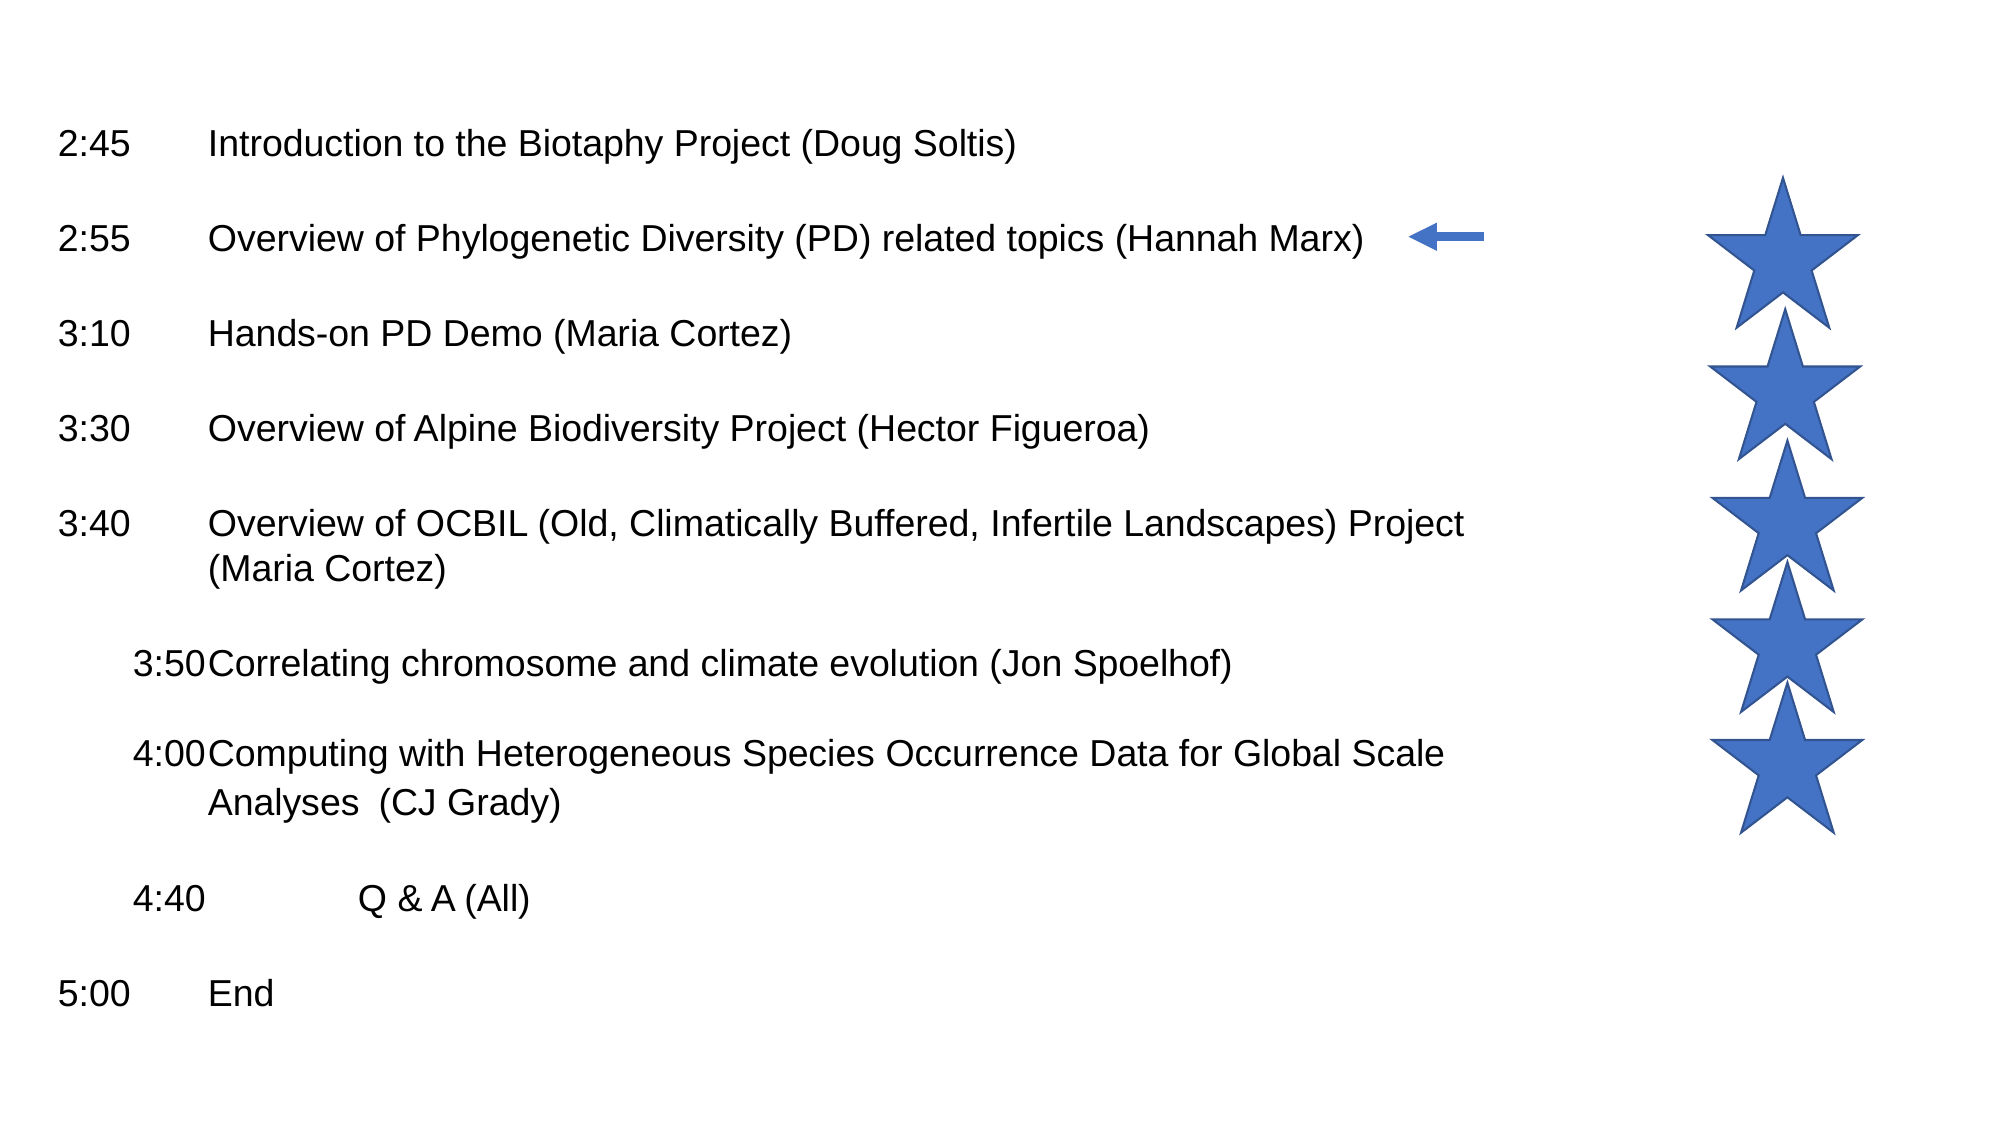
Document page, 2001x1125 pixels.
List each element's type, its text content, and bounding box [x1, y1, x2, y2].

text_box [1709, 679, 1866, 836]
text_box [1709, 437, 1866, 594]
text_box [1704, 174, 1861, 331]
text_box [1707, 305, 1864, 462]
text_box [1709, 558, 1866, 715]
text_box 2:45 Introduction to the Biotaphy Project (Doug Soltis) 2:55 Overview of Phylogenetic Diversity (PD) related topics (Hannah Marx) 3:10 Hands-on PD Demo (Maria Cortez) 3:30 Overview of Alpine Biodiversity Project (Hector Figueroa) 3:40 Overview of OCBIL (Old, Climatically Buffered, Infertile Landscapes) Project (Maria Cortez) 3:50 Correlating chromosome and climate evolution (Jon Spoelhof) 4:00 Computing with Heterogeneous Species Occurrence Data for Global Scale Analyses (CJ Grady) 4:40 Q & A (All) 5:00 End [43, 111, 1671, 1022]
